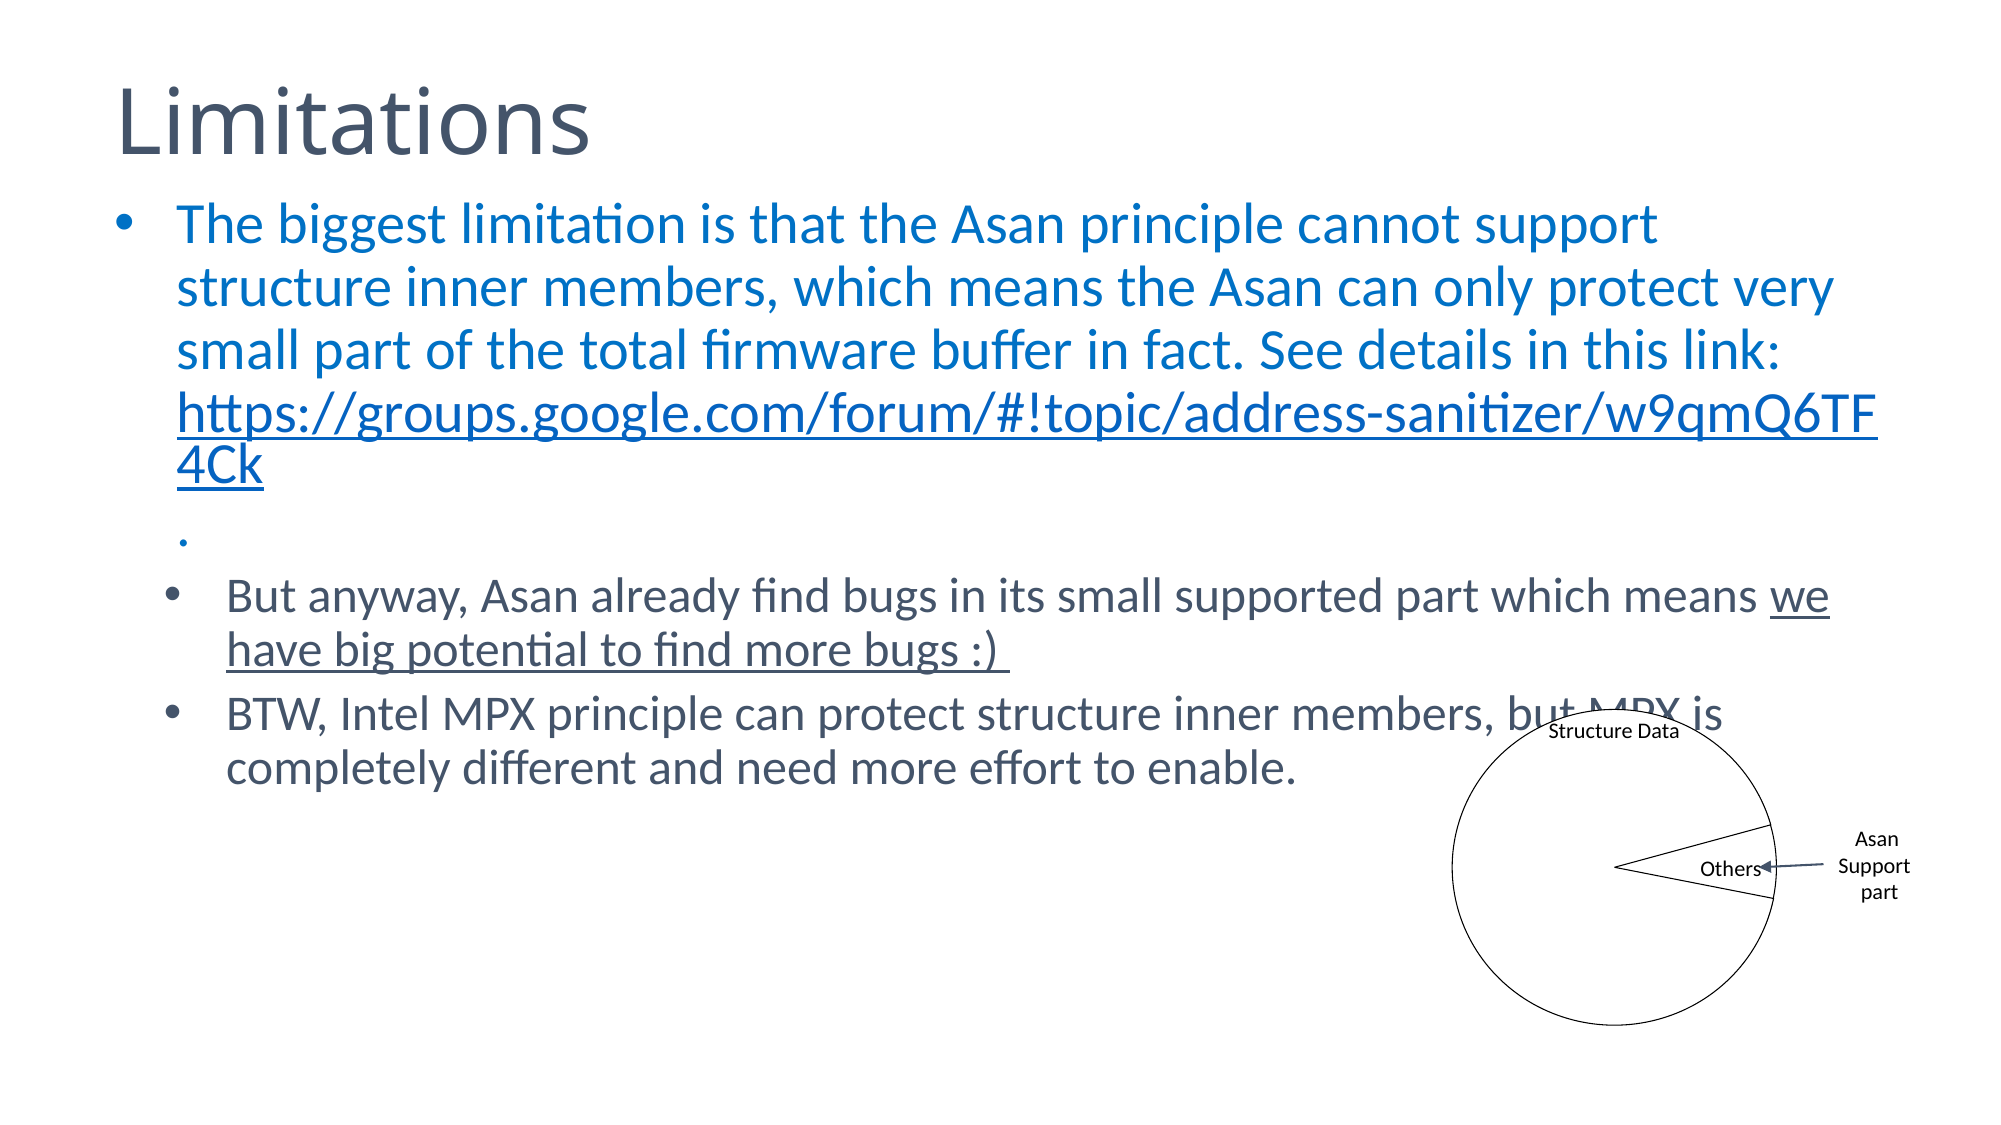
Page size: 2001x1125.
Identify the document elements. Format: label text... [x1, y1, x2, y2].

text_box Asan Support part [1823, 816, 1936, 912]
list The biggest limitation is that the Asan principle cannot support structure inner members, which means the Asan can only protect very small part of the total firmware buffer in fact. See details in this link: https://groups.google.com/forum/#!topic/address-sanitizer/w9qmQ6TF4Ck. But anyway, Asan already find bugs in its small supported part which means we have big potential to find more bugs :) BTW, Intel MPX principle can protect structure inner members, but MPX is completely different and need more effort to enable. [99, 186, 1900, 936]
title Limitations [99, 67, 1900, 186]
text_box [1776, 864, 1823, 868]
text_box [1451, 709, 1777, 1026]
